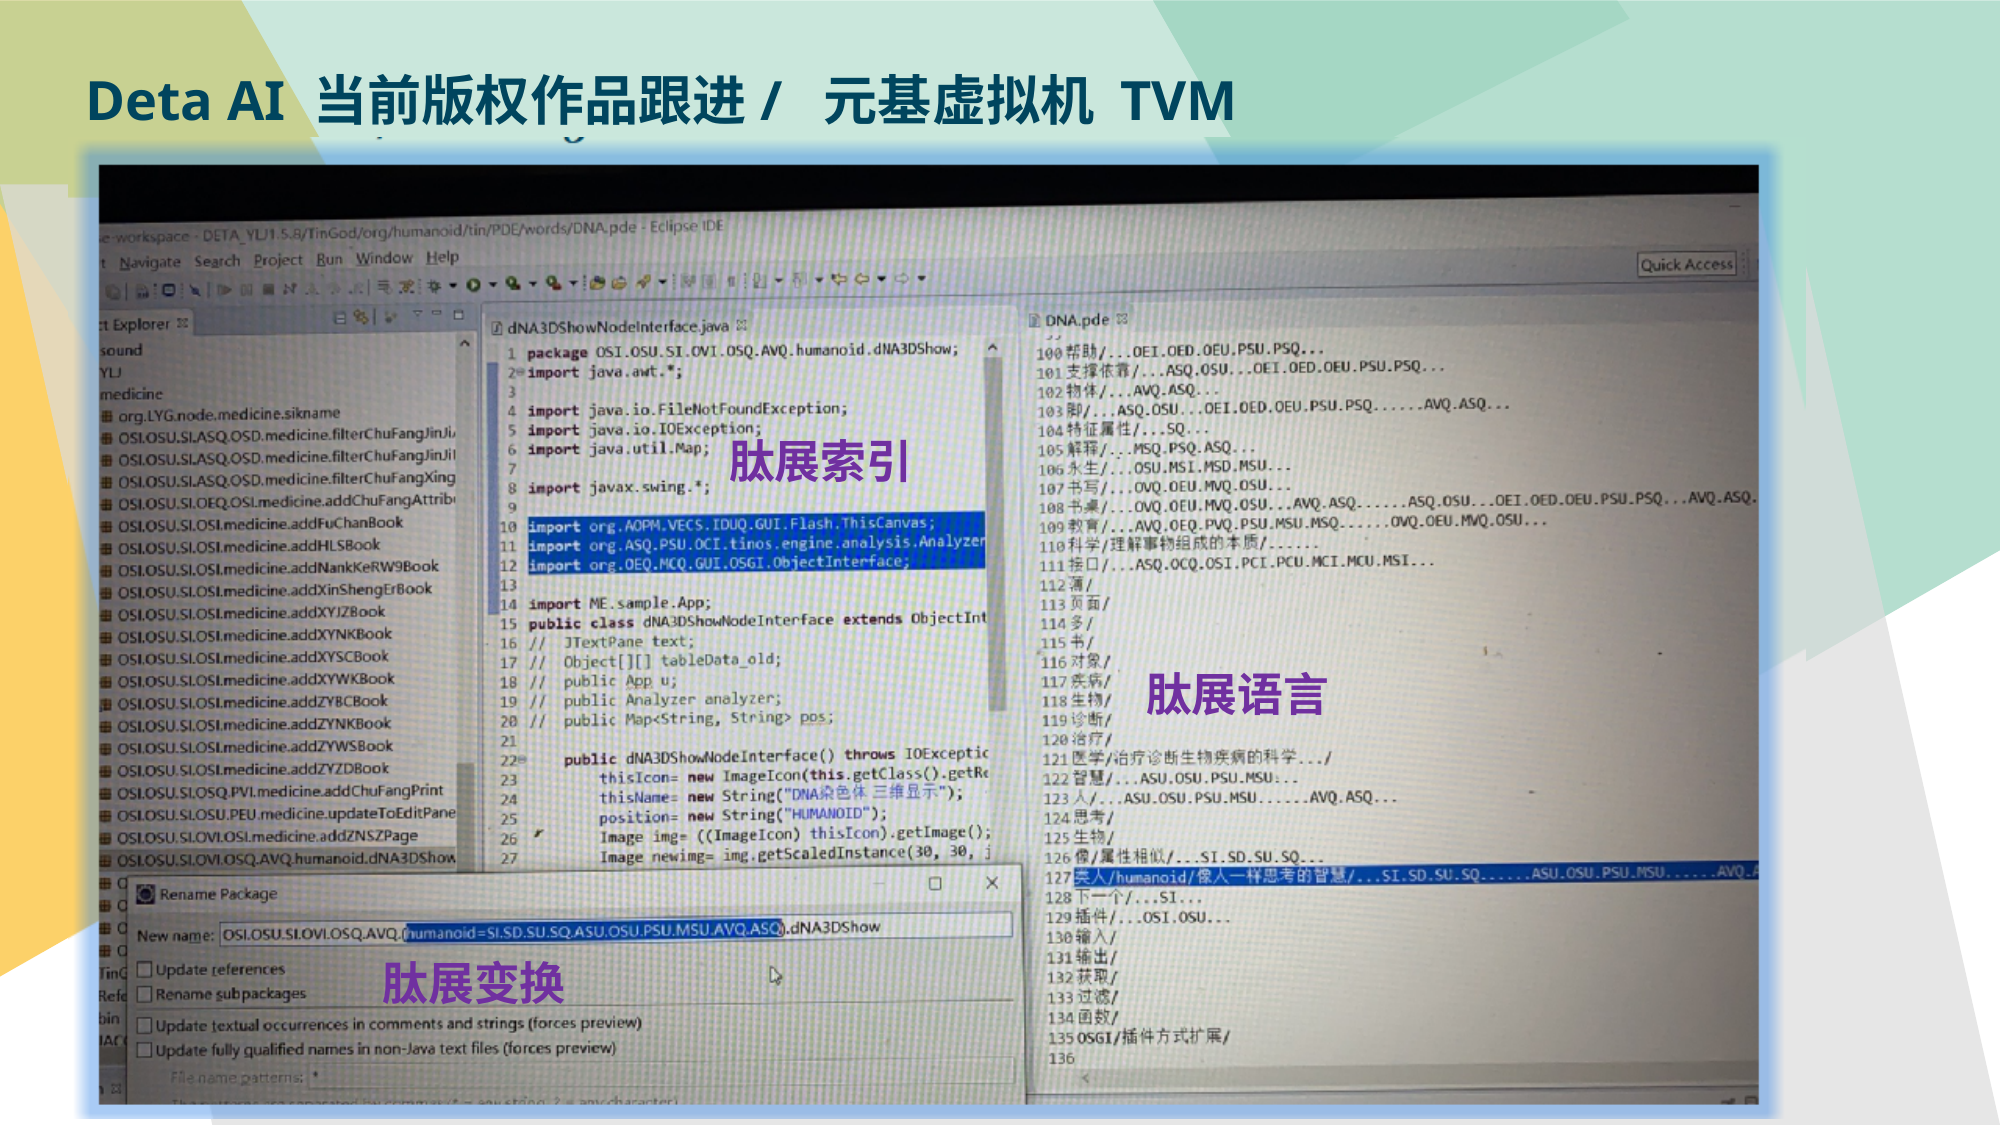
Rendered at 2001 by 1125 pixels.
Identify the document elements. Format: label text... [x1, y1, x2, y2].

text_box Deta AI 当前版权作品跟进/ 元基虚拟机 TVM [70, 58, 1744, 137]
picture [68, 137, 1806, 1119]
